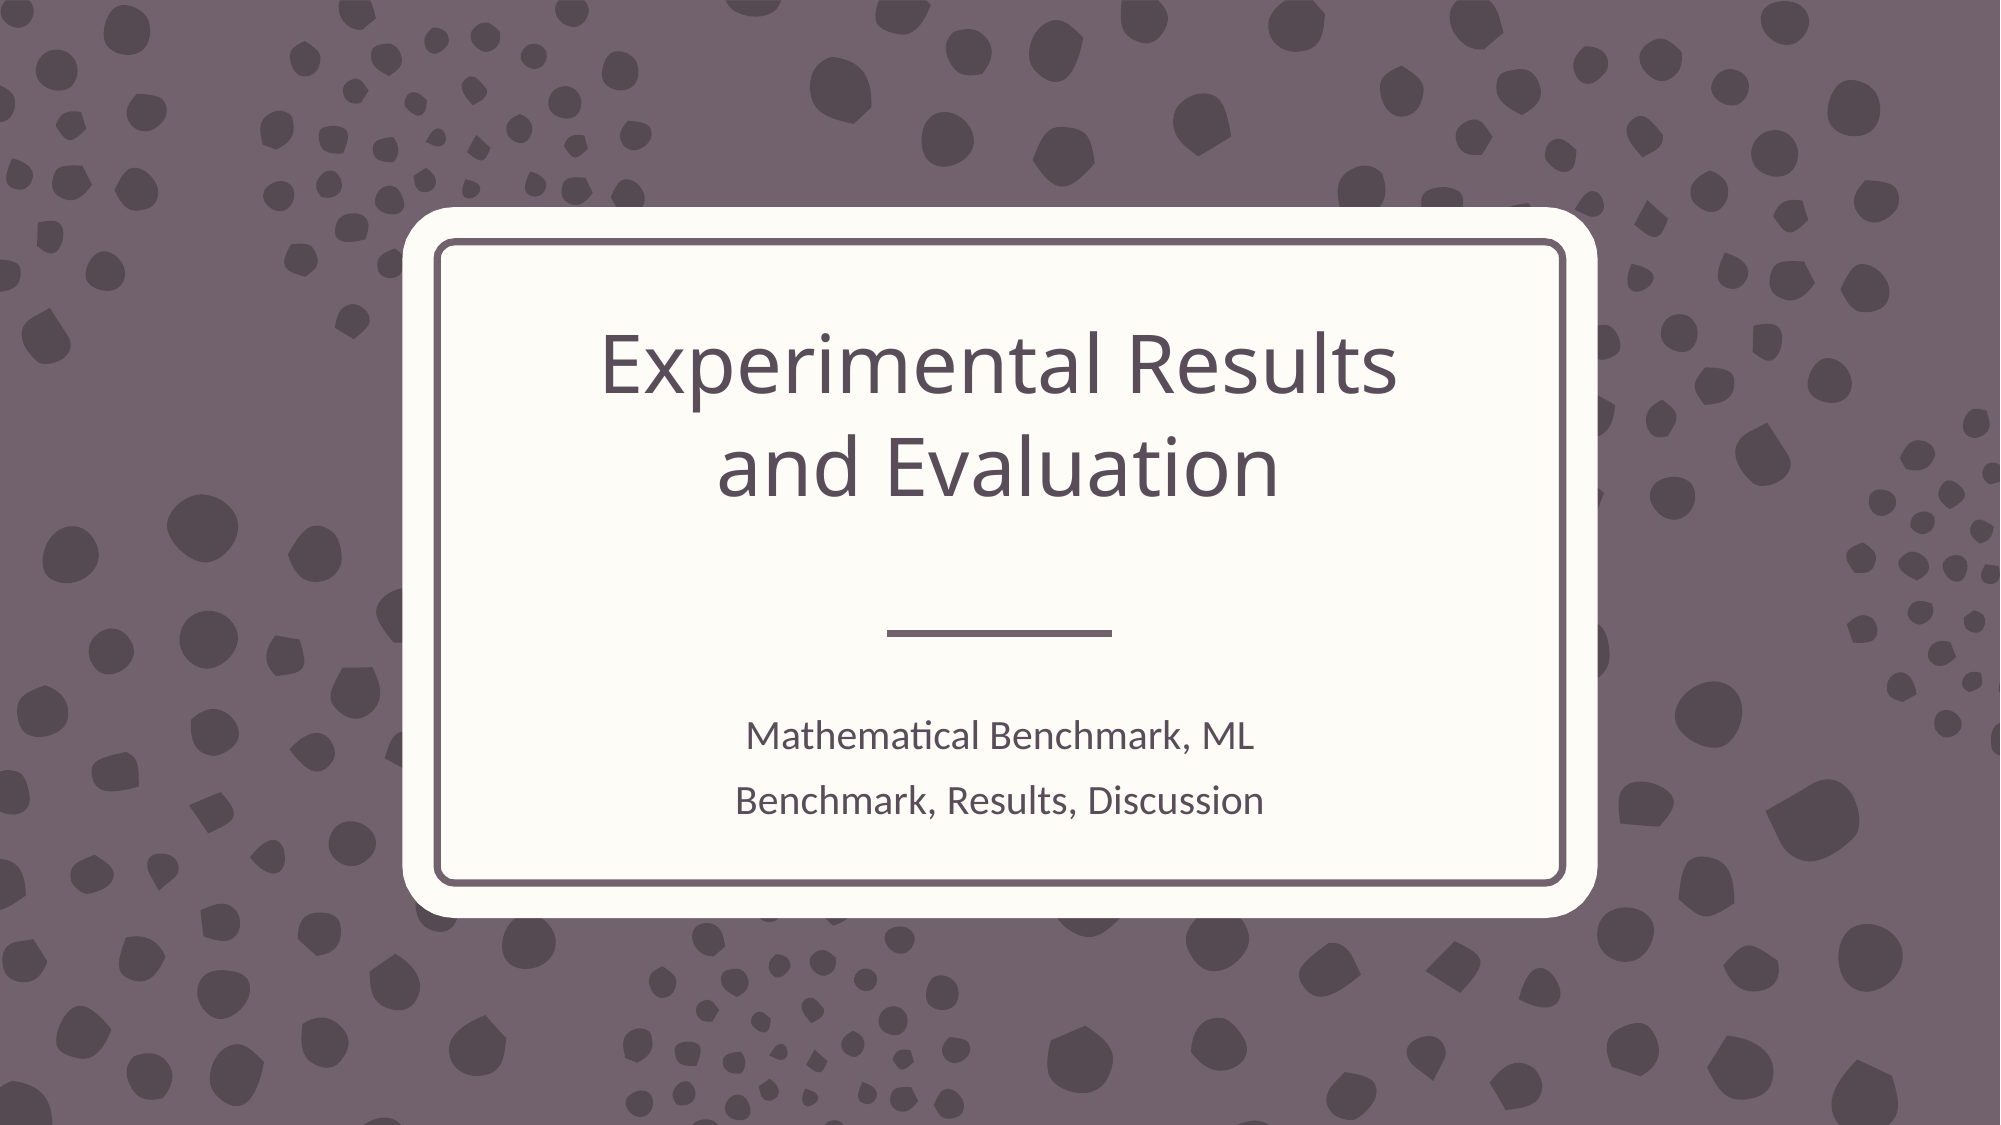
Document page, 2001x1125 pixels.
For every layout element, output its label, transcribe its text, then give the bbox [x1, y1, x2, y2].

title Experimental Results and Evaluation [518, 300, 1480, 603]
list Mathematical Benchmark, ML Benchmark, Results, Discussion [625, 685, 1375, 856]
